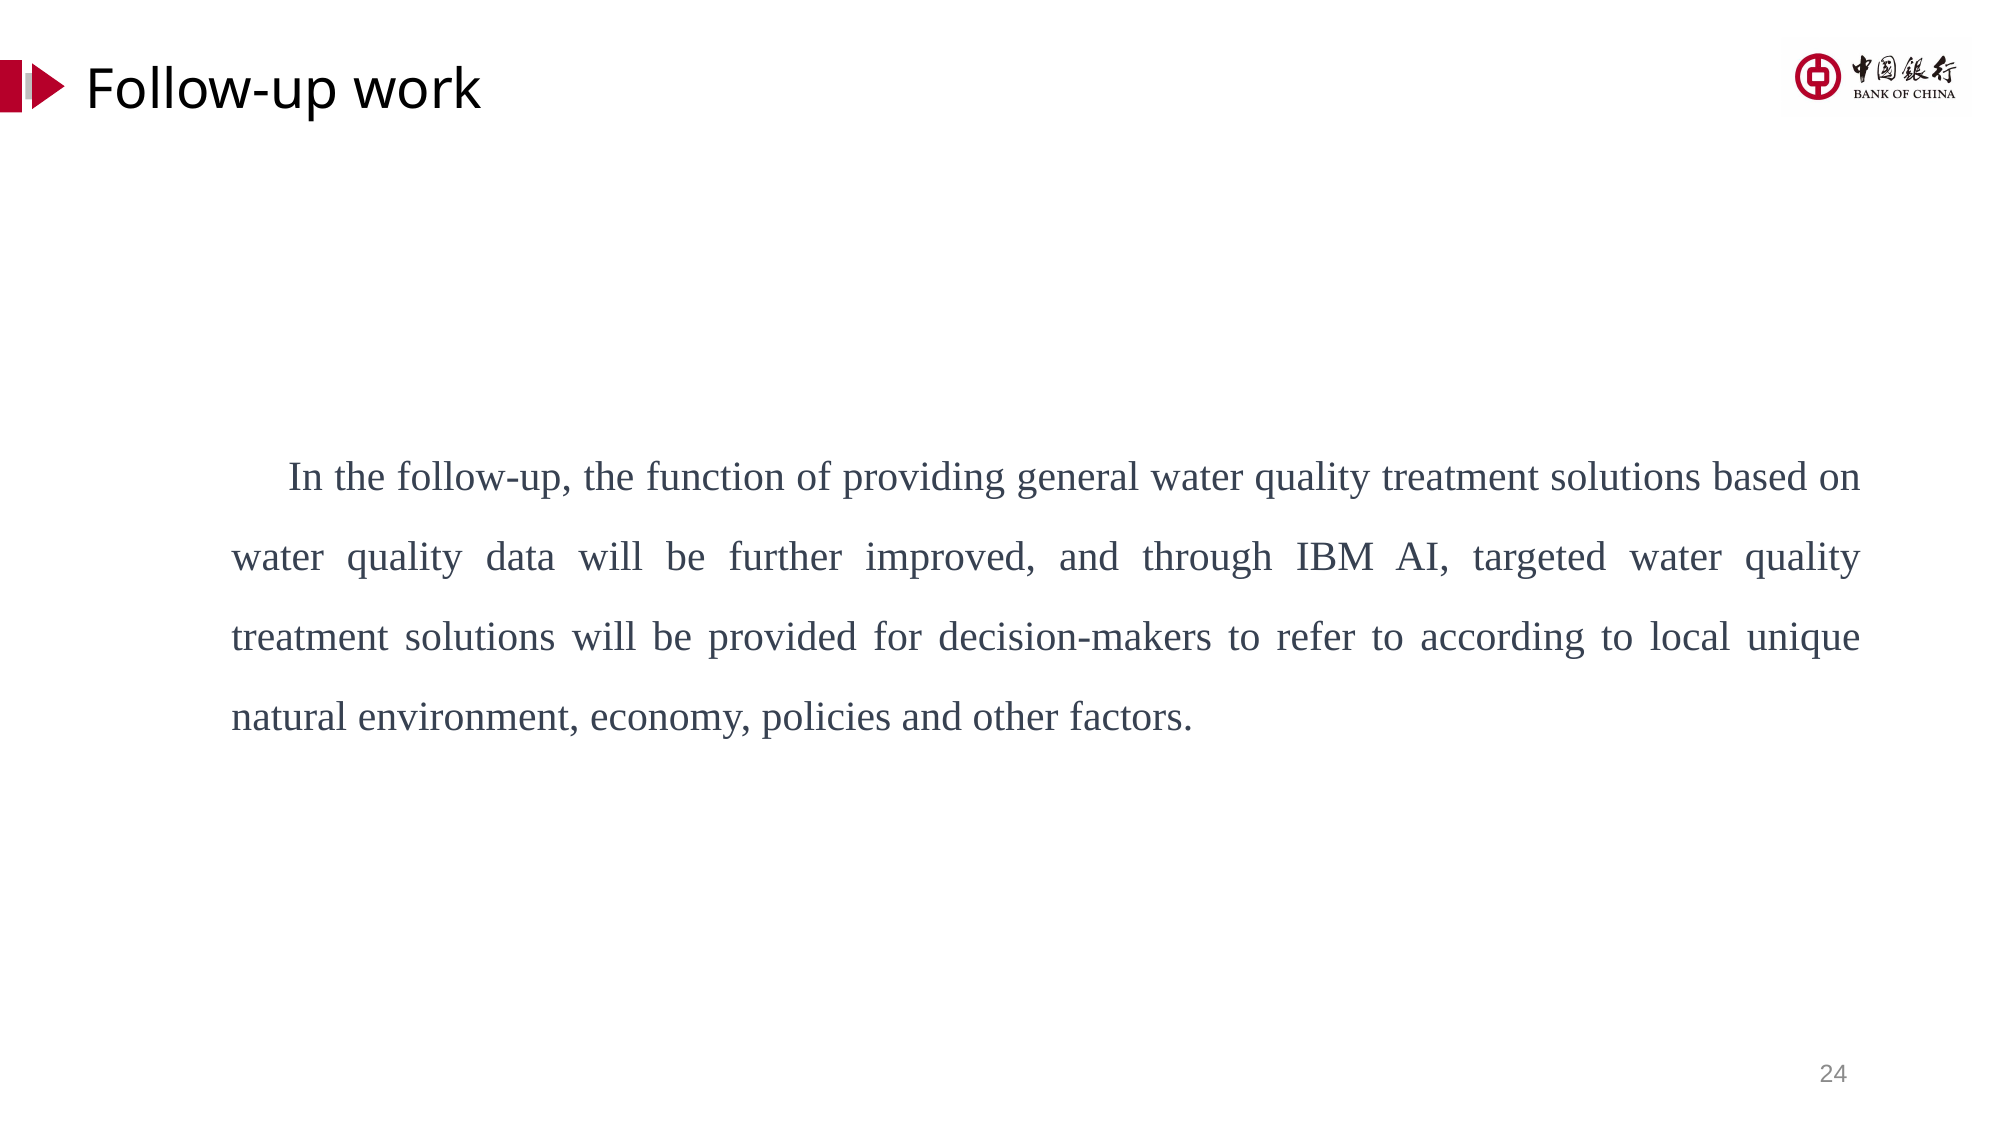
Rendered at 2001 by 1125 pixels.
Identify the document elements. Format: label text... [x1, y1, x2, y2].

title Follow-up work [70, 44, 1796, 128]
picture [1781, 37, 1972, 117]
slide_number 24 [1412, 1042, 1863, 1103]
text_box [0, 59, 65, 113]
text_box In the follow-up, the function of providing general water quality treatment solutions based on water quality data will be further improved, and through IBM AI, targeted water quality treatment solutions will be provided for decision-makers to refer to according to local unique natural environment, economy, policies and other factors. [231, 418, 1863, 802]
